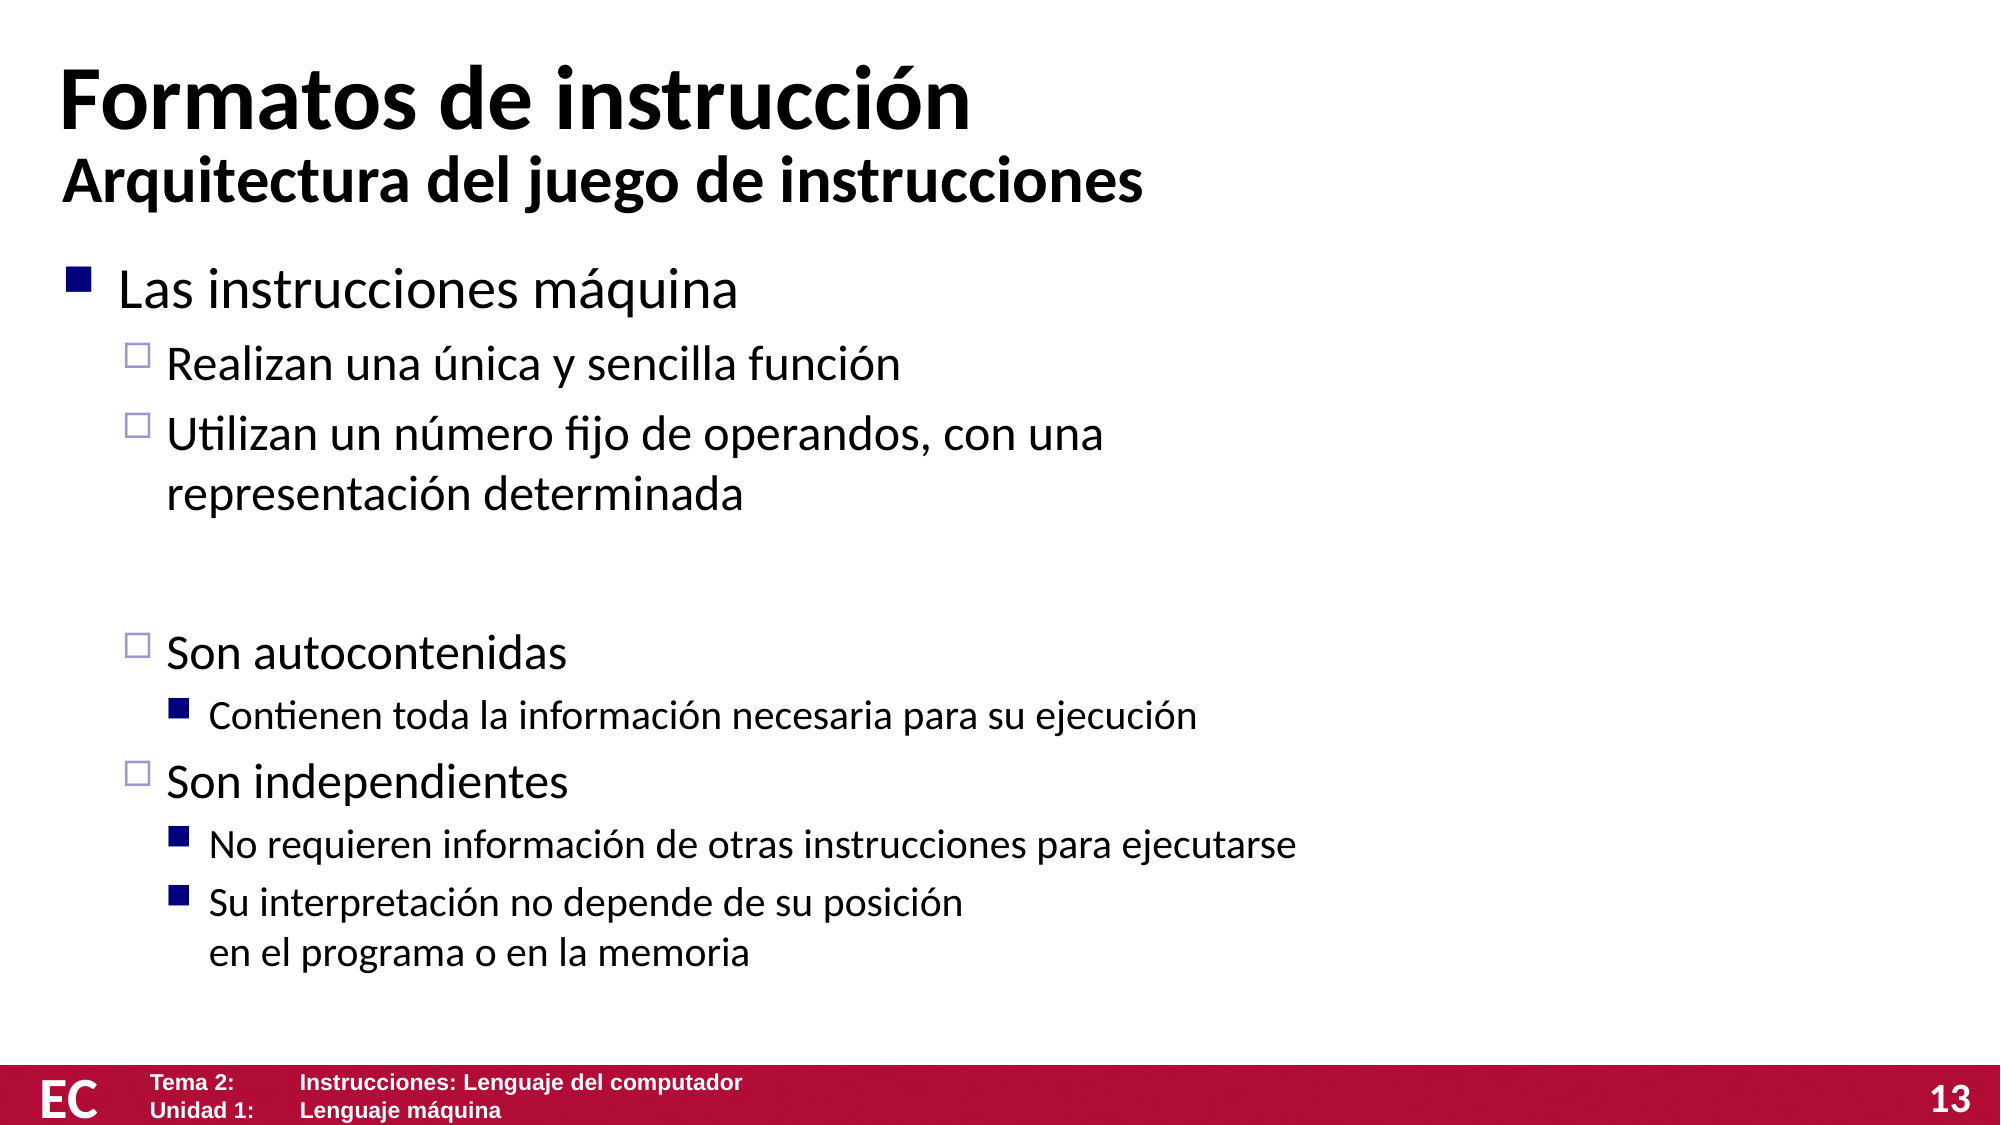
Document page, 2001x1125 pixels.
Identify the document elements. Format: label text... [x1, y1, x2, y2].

title Formatos de instrucción [47, 32, 1900, 191]
list Las instrucciones máquina Realizan una única y sencilla función Utilizan un número fijo de operandos, con una representación determinada Son autocontenidas Contienen toda la información necesaria para su ejecución Son independientes No requieren información de otras instrucciones para ejecutarse Su interpretación no depende de su posición en el programa o en la memoria [47, 243, 1363, 1038]
picture [0, 1065, 2000, 1125]
list Arquitectura del juego de instrucciones [47, 191, 1900, 223]
